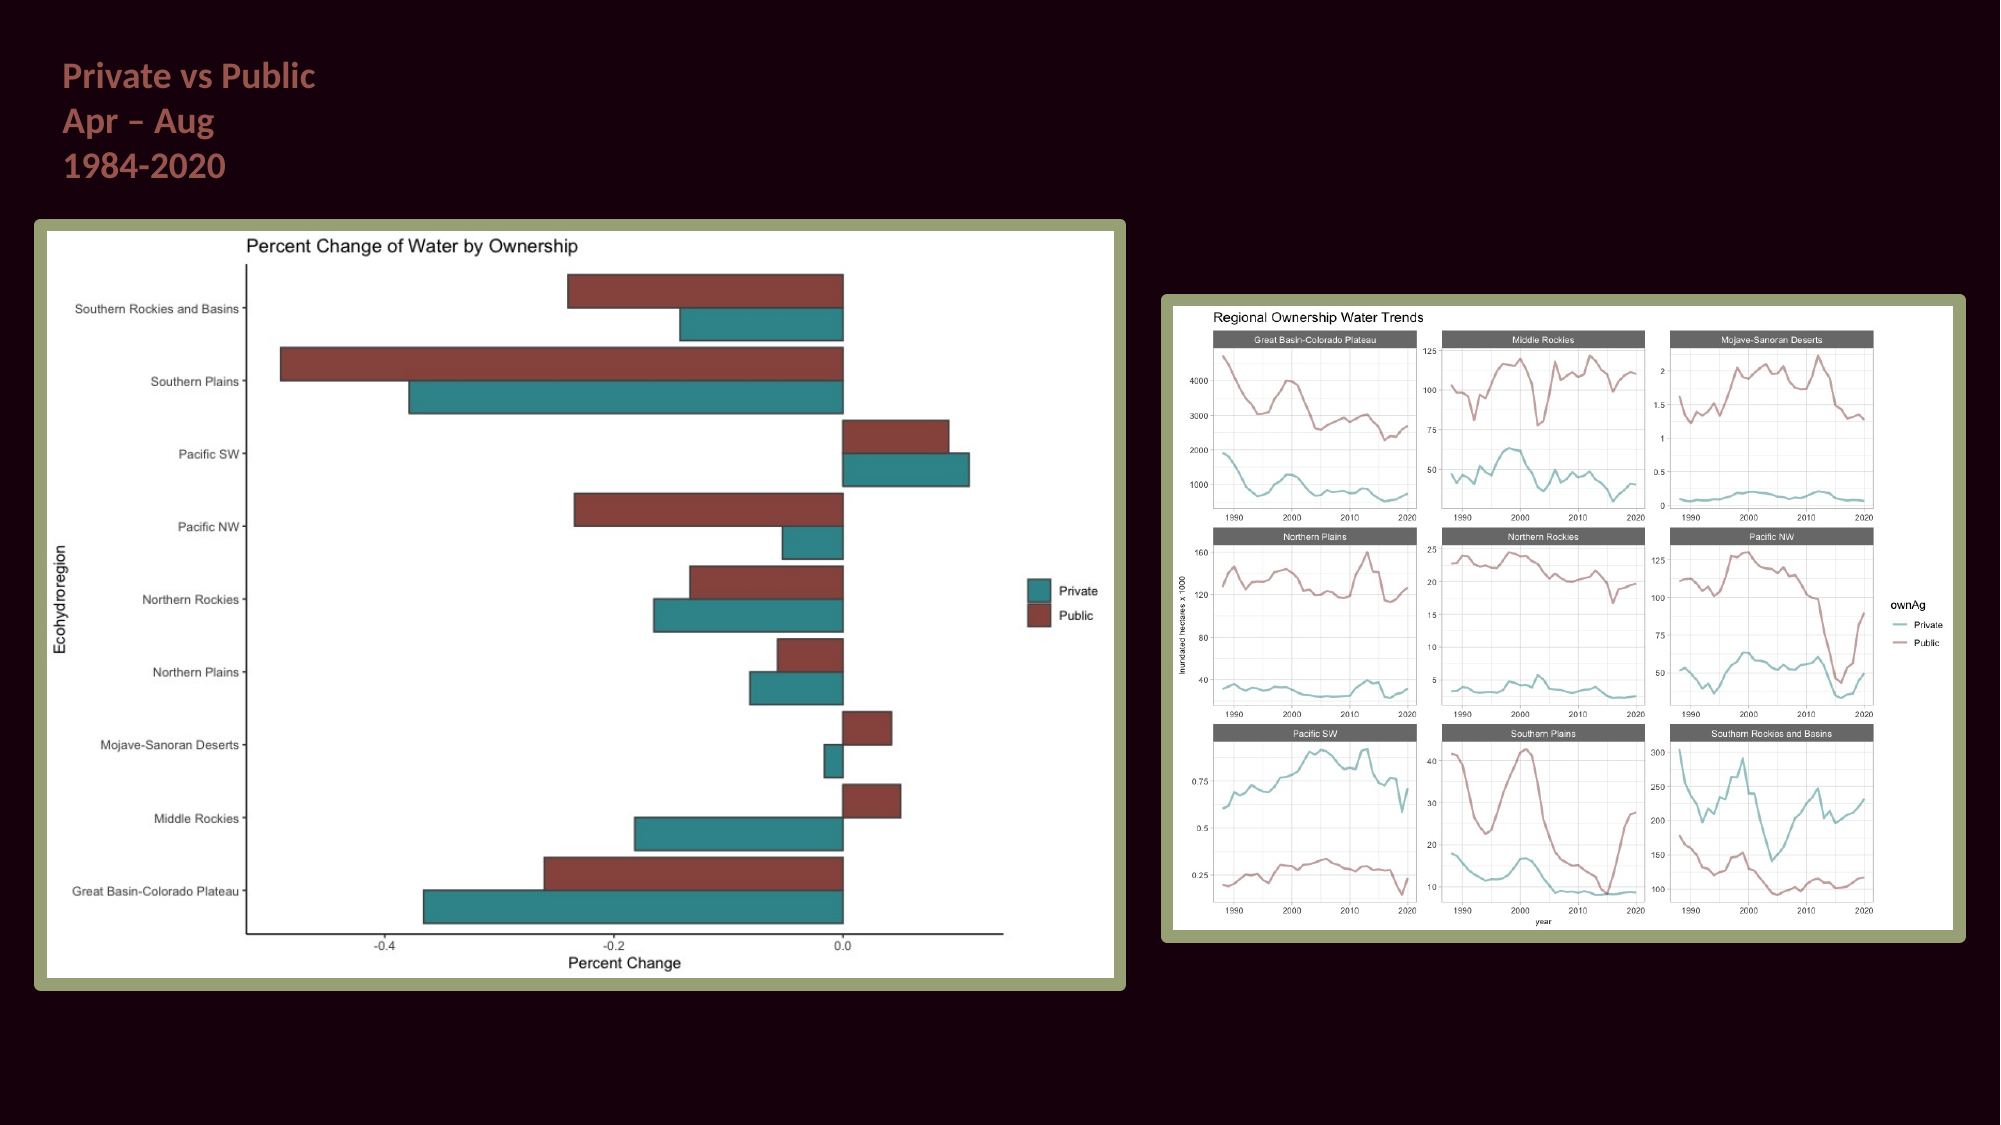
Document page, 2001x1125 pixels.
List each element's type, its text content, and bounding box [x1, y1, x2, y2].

text_box Private vs Public Apr – Aug 1984-2020 [47, 43, 331, 194]
picture [1173, 306, 1954, 931]
picture [46, 231, 1114, 979]
